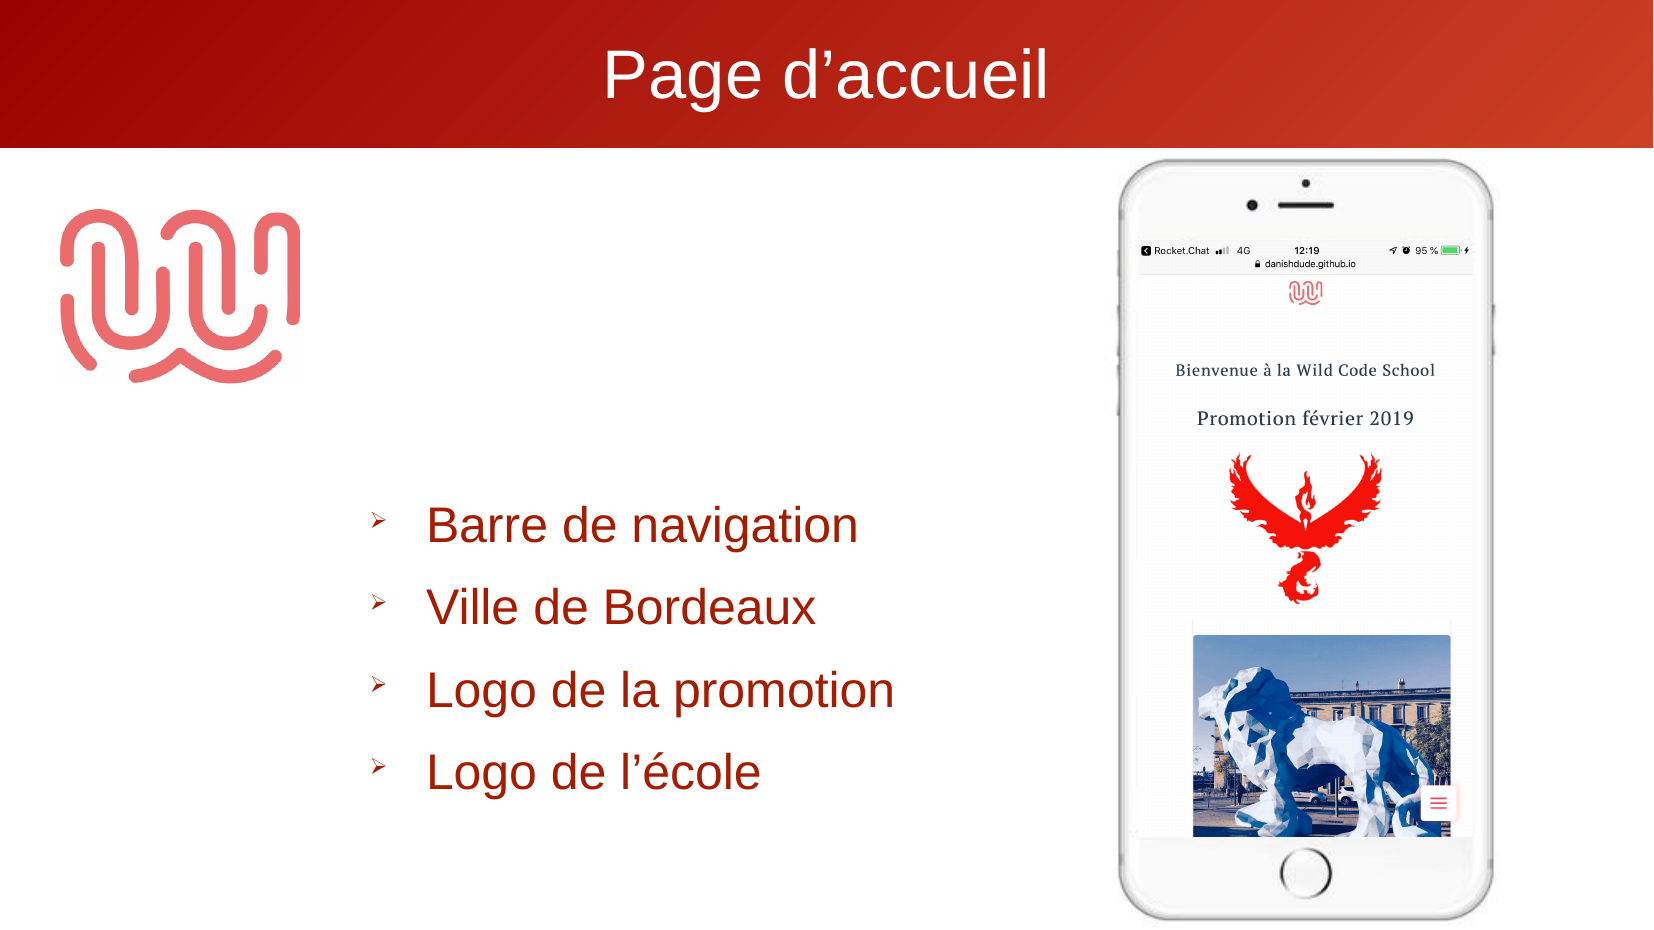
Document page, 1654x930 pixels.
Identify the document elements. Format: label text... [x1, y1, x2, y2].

text_box Page d’accueil [0, 0, 1654, 148]
list Barre de navigation Ville de Bordeaux Logo de la promotion Logo de l’école [369, 410, 747, 807]
picture [747, 148, 1654, 930]
picture [59, 209, 300, 385]
